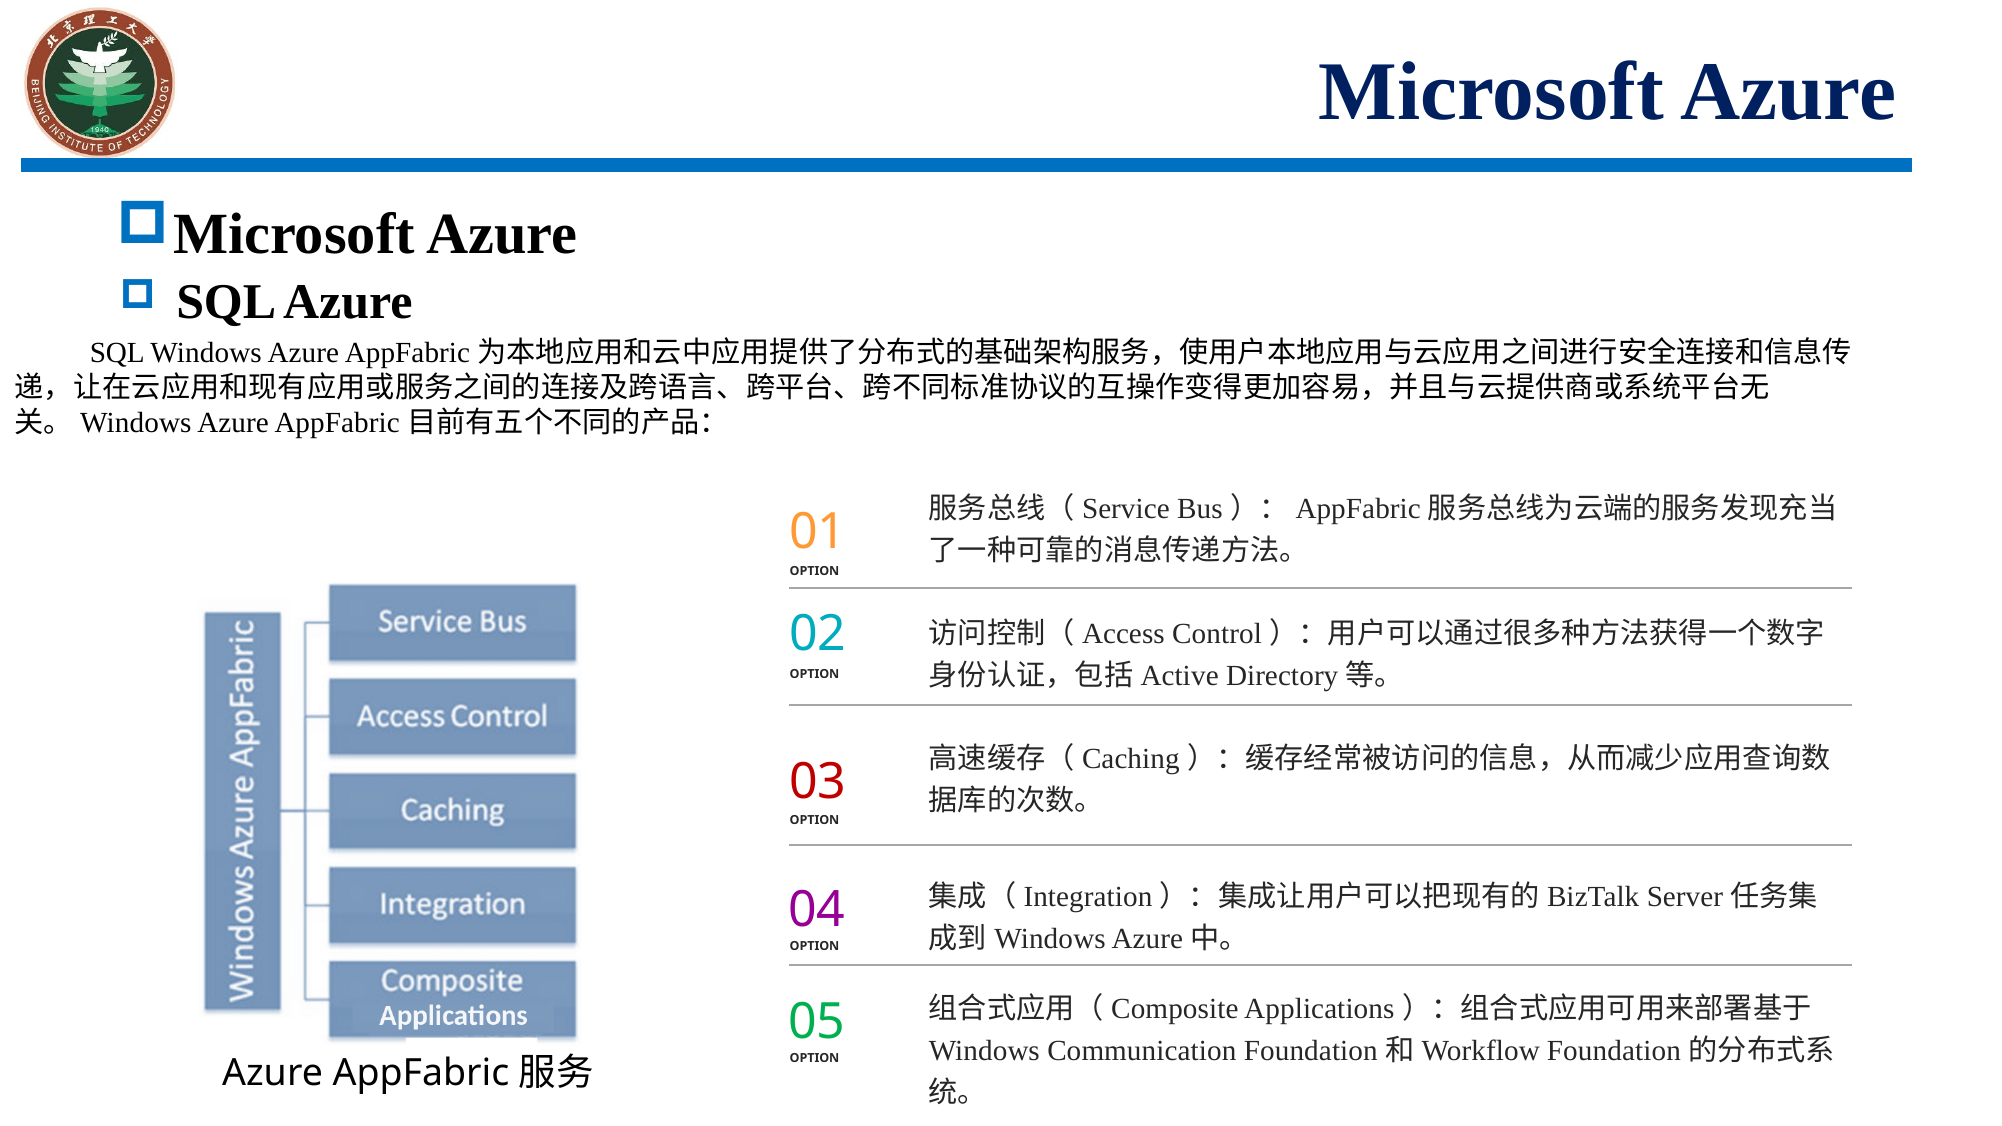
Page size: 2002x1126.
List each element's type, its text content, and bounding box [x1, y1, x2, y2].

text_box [775, 474, 1876, 1076]
text_box Microsoft Azure [101, 187, 592, 273]
list SQL Windows Azure AppFabric为本地应用和云中应用提供了分布式的基础架构服务，使用户本地应用与云应用之间进行安全连接和信息传递，让在云应用和现有应用或服务之间的连接及跨语言、跨平台、跨不同标准协议的互操作变得更加容易，并且与云提供商或系统平台无关。Windows Azure AppFabric目前有五个不同的产品： [0, 325, 1879, 488]
picture [198, 582, 582, 1046]
text_box SQL Azure [105, 261, 428, 337]
text_box Azure AppFabric服务 [207, 1040, 622, 1101]
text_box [21, 4, 1912, 172]
